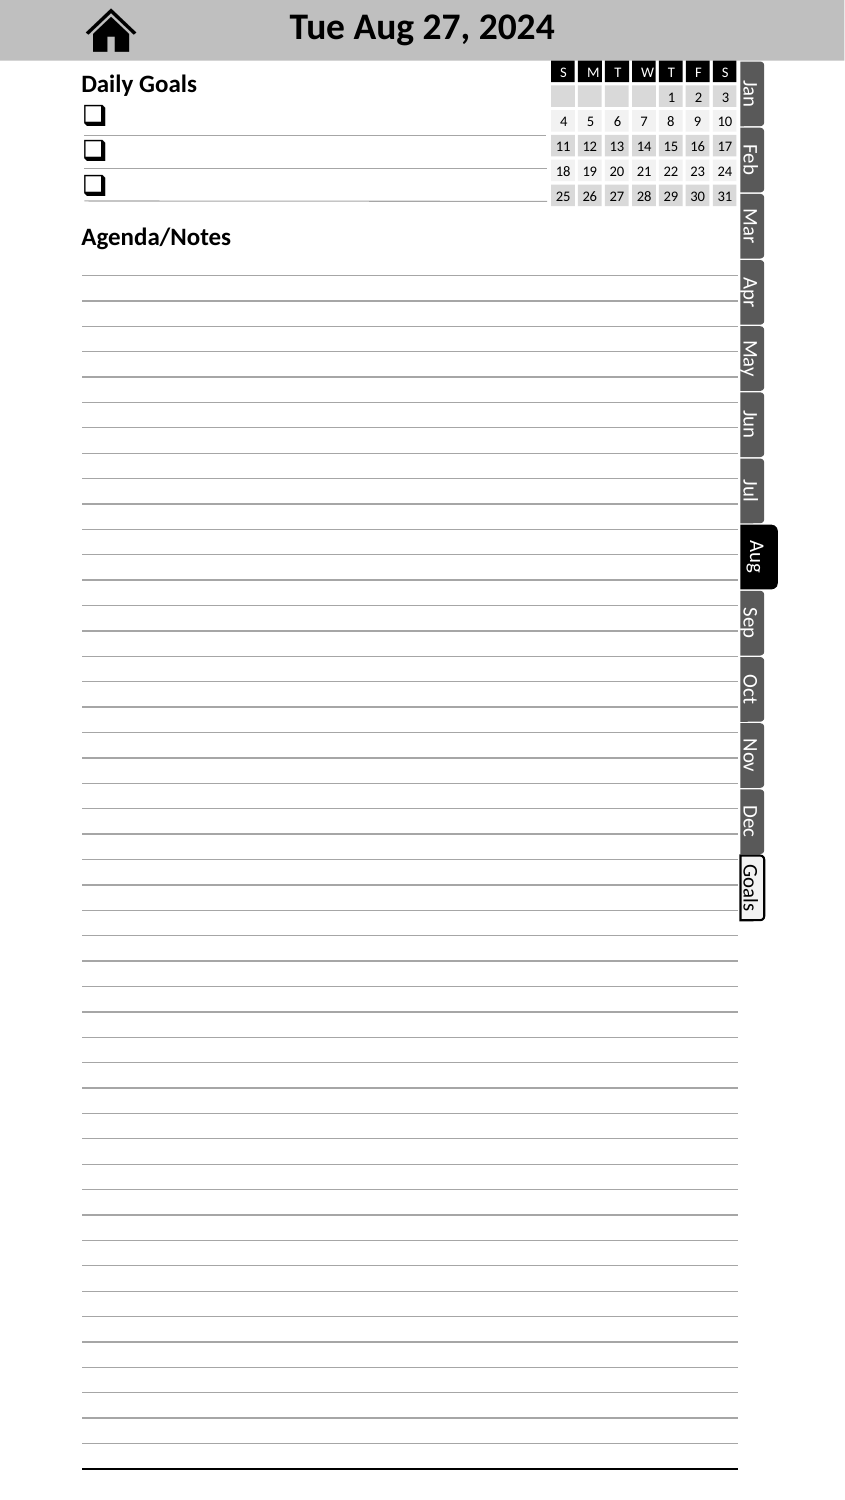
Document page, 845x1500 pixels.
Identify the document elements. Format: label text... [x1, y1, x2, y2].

picture [82, 1, 140, 59]
list Tue Aug 27, 2024 [190, 0, 655, 61]
